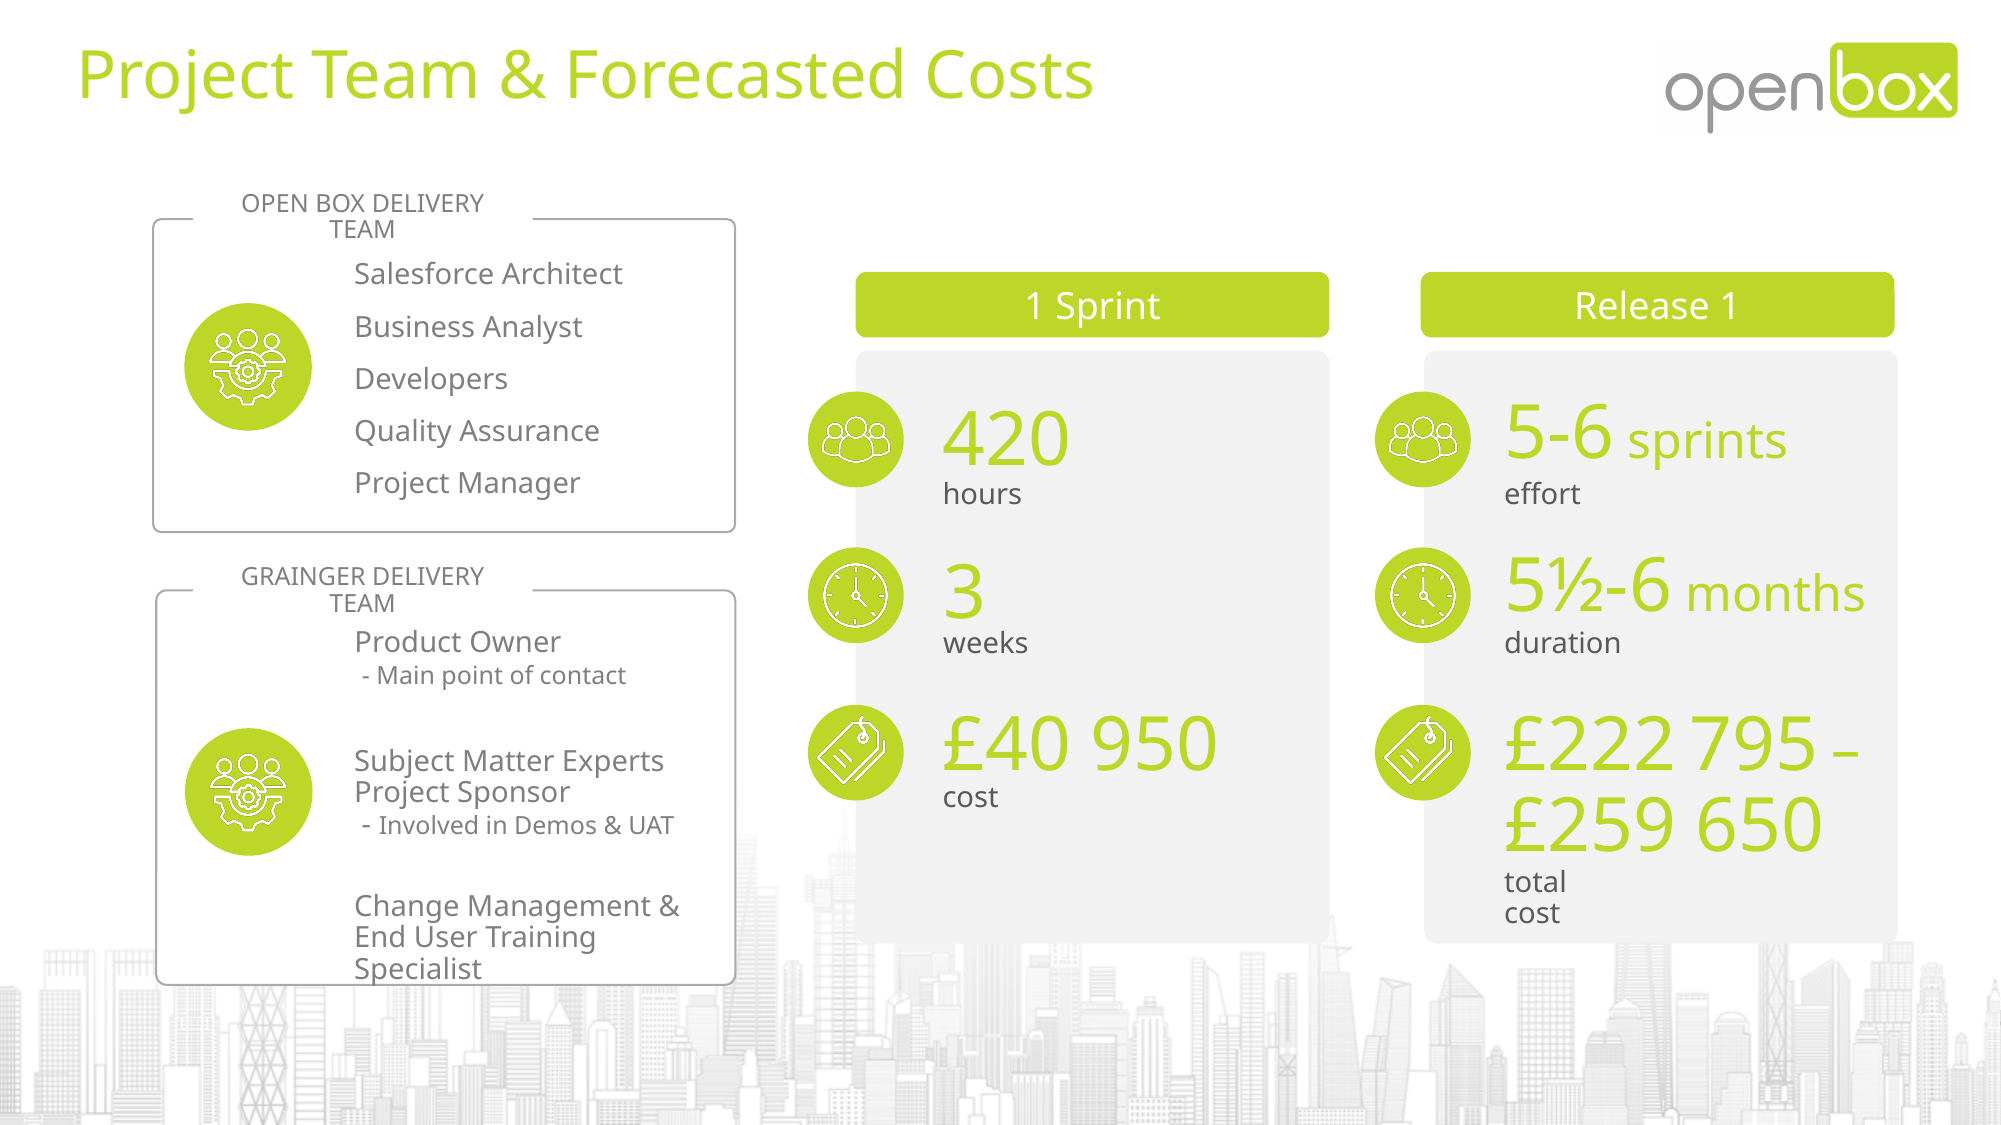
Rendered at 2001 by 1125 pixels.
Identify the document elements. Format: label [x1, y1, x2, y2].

text_box [1374, 704, 1471, 801]
text_box [1374, 547, 1471, 644]
text_box [184, 728, 313, 856]
text_box [184, 303, 312, 431]
text_box [807, 704, 904, 801]
picture [0, 0, 2000, 1125]
text_box [807, 547, 904, 644]
